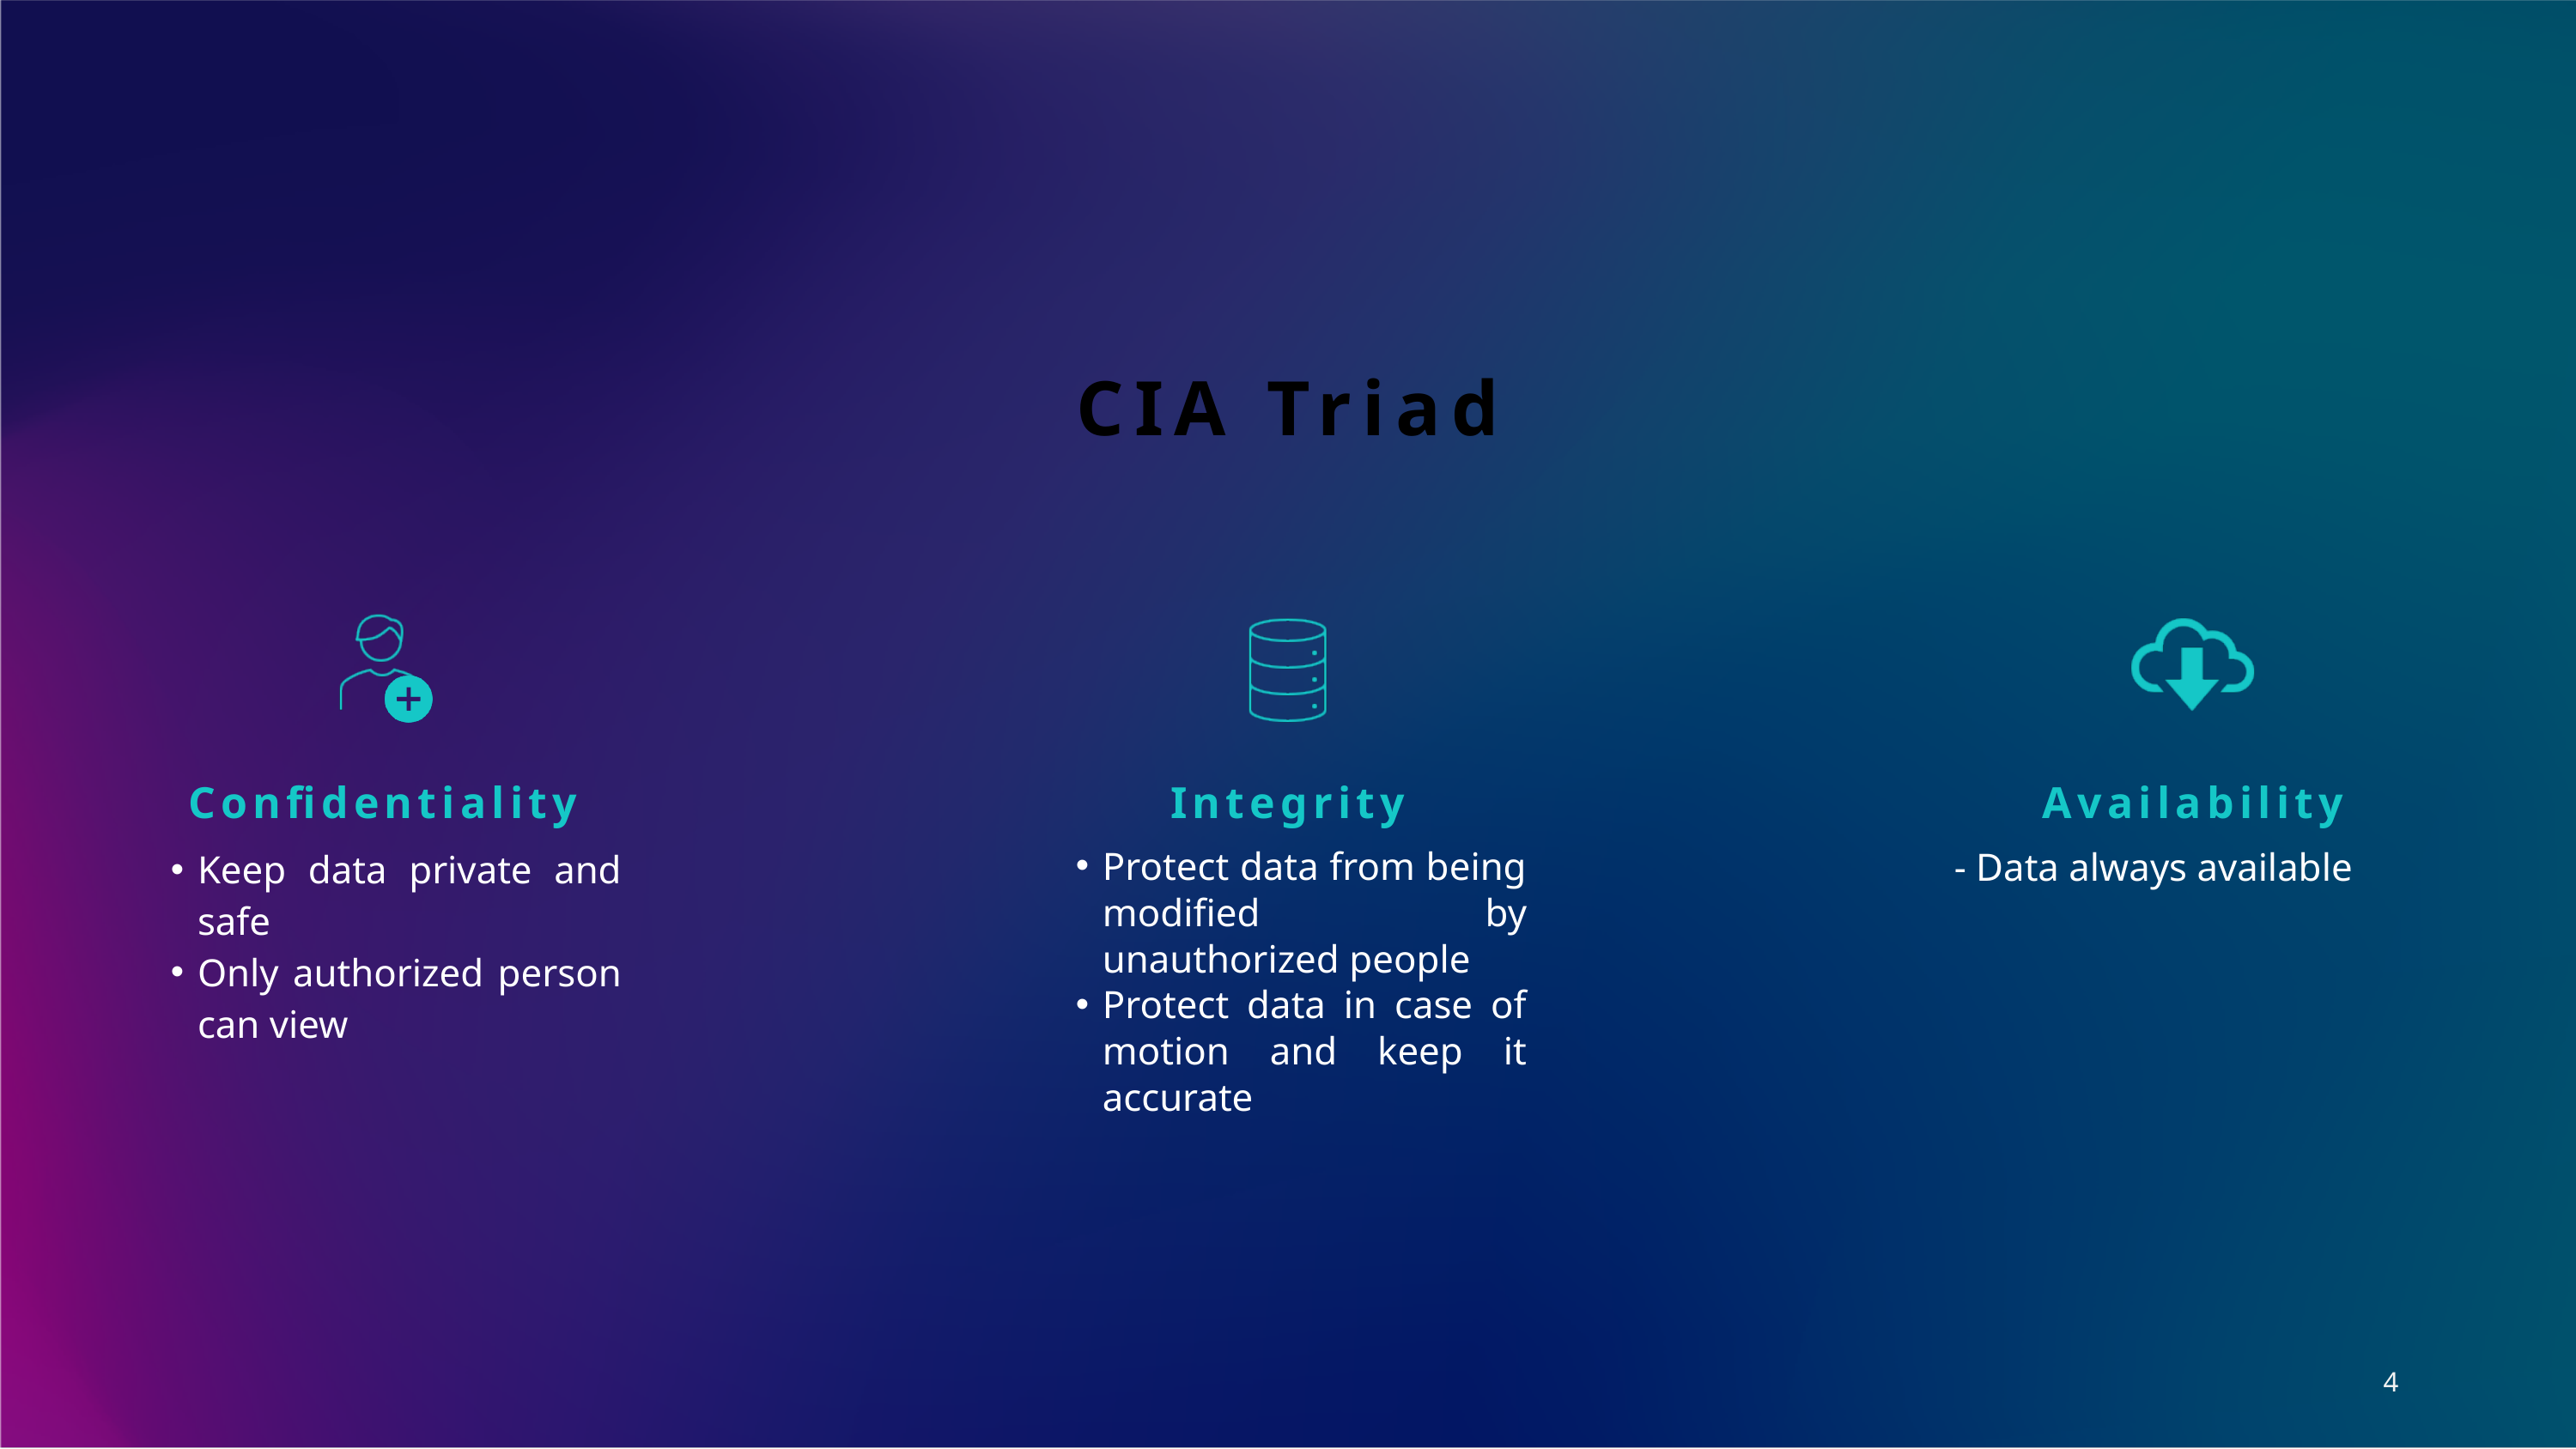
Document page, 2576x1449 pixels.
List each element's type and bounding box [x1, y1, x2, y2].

text_box [518, 333, 2058, 469]
text_box [1819, 1342, 2399, 1421]
text_box [0, 0, 2576, 1449]
